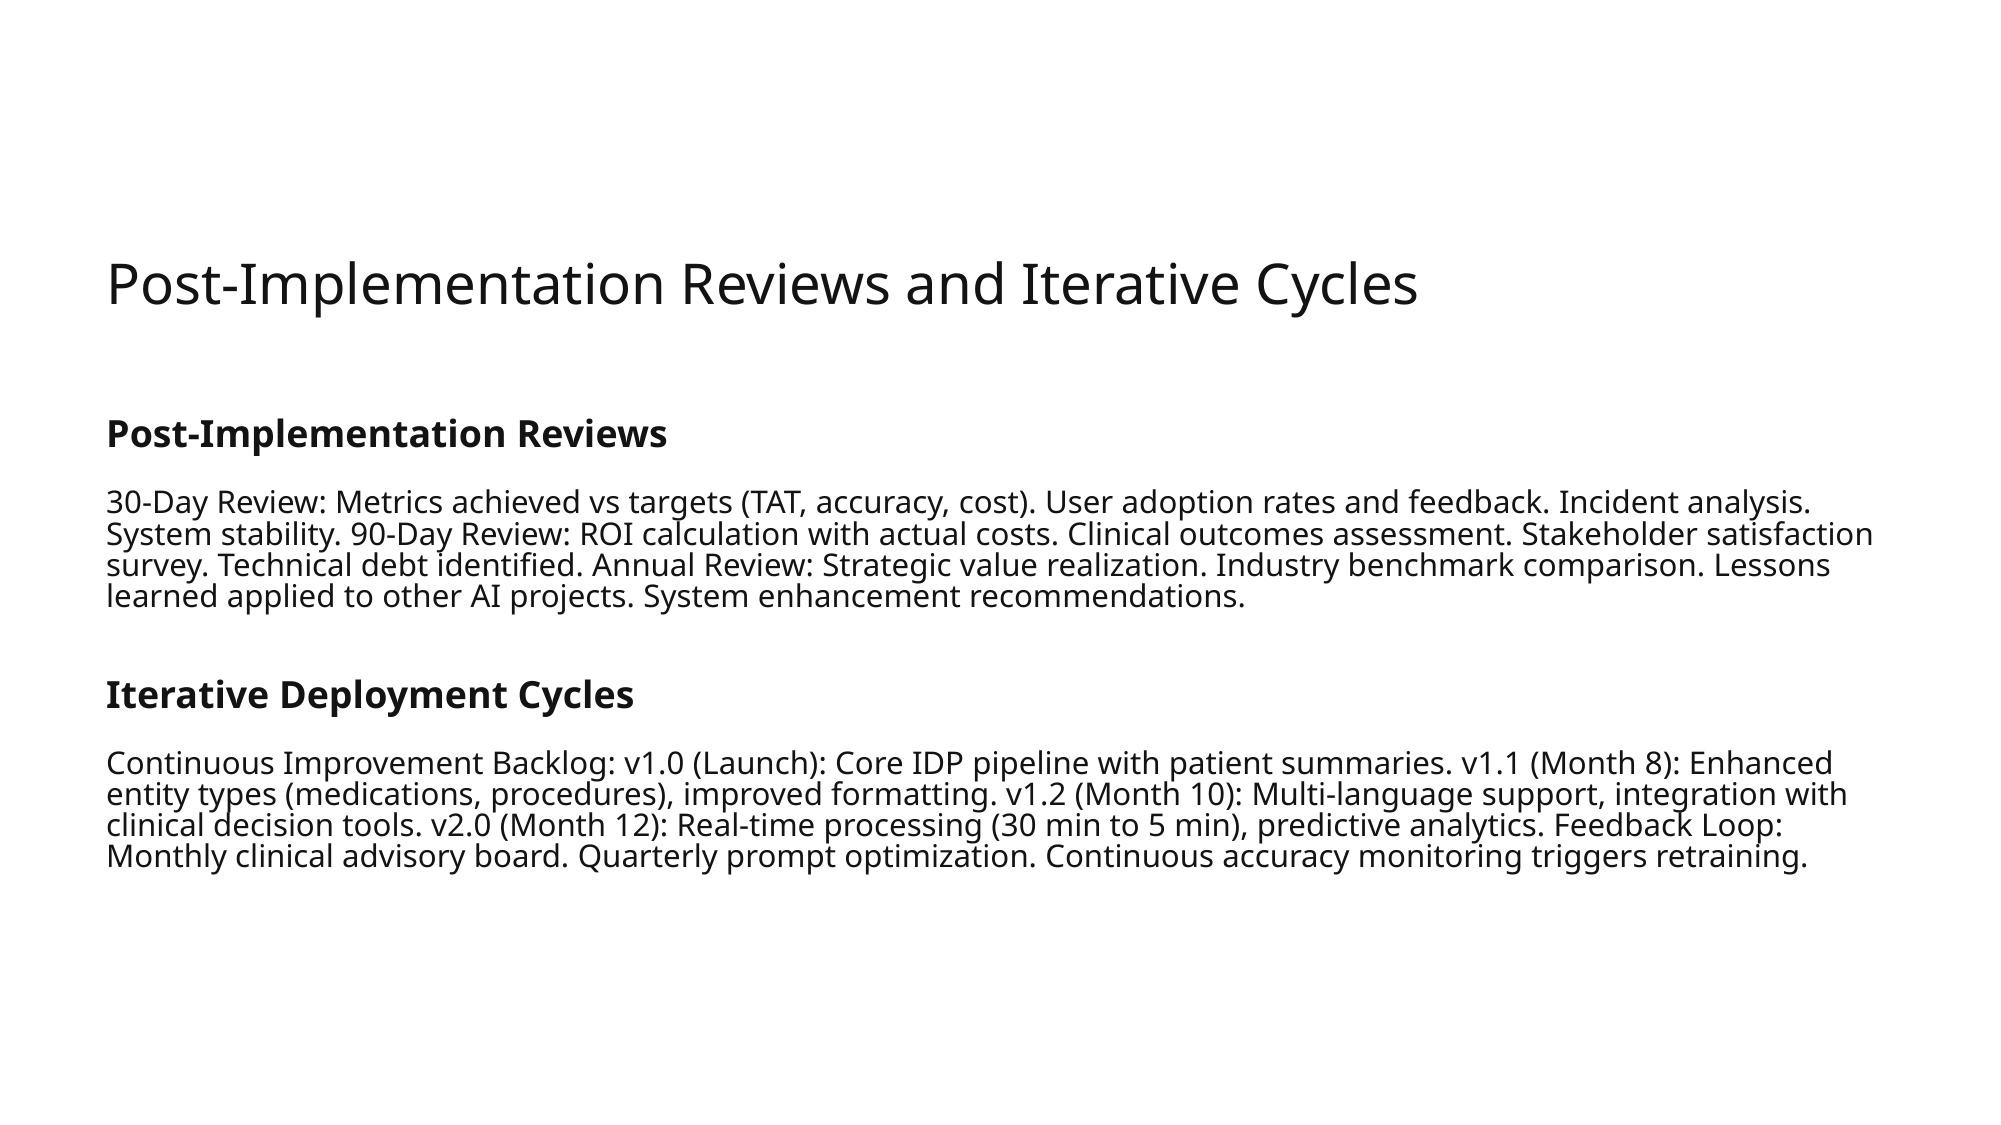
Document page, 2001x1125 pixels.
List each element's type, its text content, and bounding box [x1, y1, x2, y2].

text_box Post-Implementation Reviews 30-Day Review: Metrics achieved vs targets (TAT, accuracy, cost). User adoption rates and feedback. Incident analysis. System stability. 90-Day Review: ROI calculation with actual costs. Clinical outcomes assessment. Stakeholder satisfaction survey. Technical debt identified. Annual Review: Strategic value realization. Industry benchmark comparison. Lessons learned applied to other AI projects. System enhancement recommendations. Iterative Deployment Cycles Continuous Improvement Backlog: v1.0 (Launch): Core IDP pipeline with patient summaries. v1.1 (Month 8): Enhanced entity types (medications, procedures), improved formatting. v1.2 (Month 10): Multi-language support, integration with clinical decision tools. v2.0 (Month 12): Real-time processing (30 min to 5 min), predictive analytics. Feedback Loop: Monthly clinical advisory board. Quarterly prompt optimization. Continuous accuracy monitoring triggers retraining. [91, 410, 1901, 993]
title Post-Implementation Reviews and Iterative Cycles [91, 176, 1901, 324]
